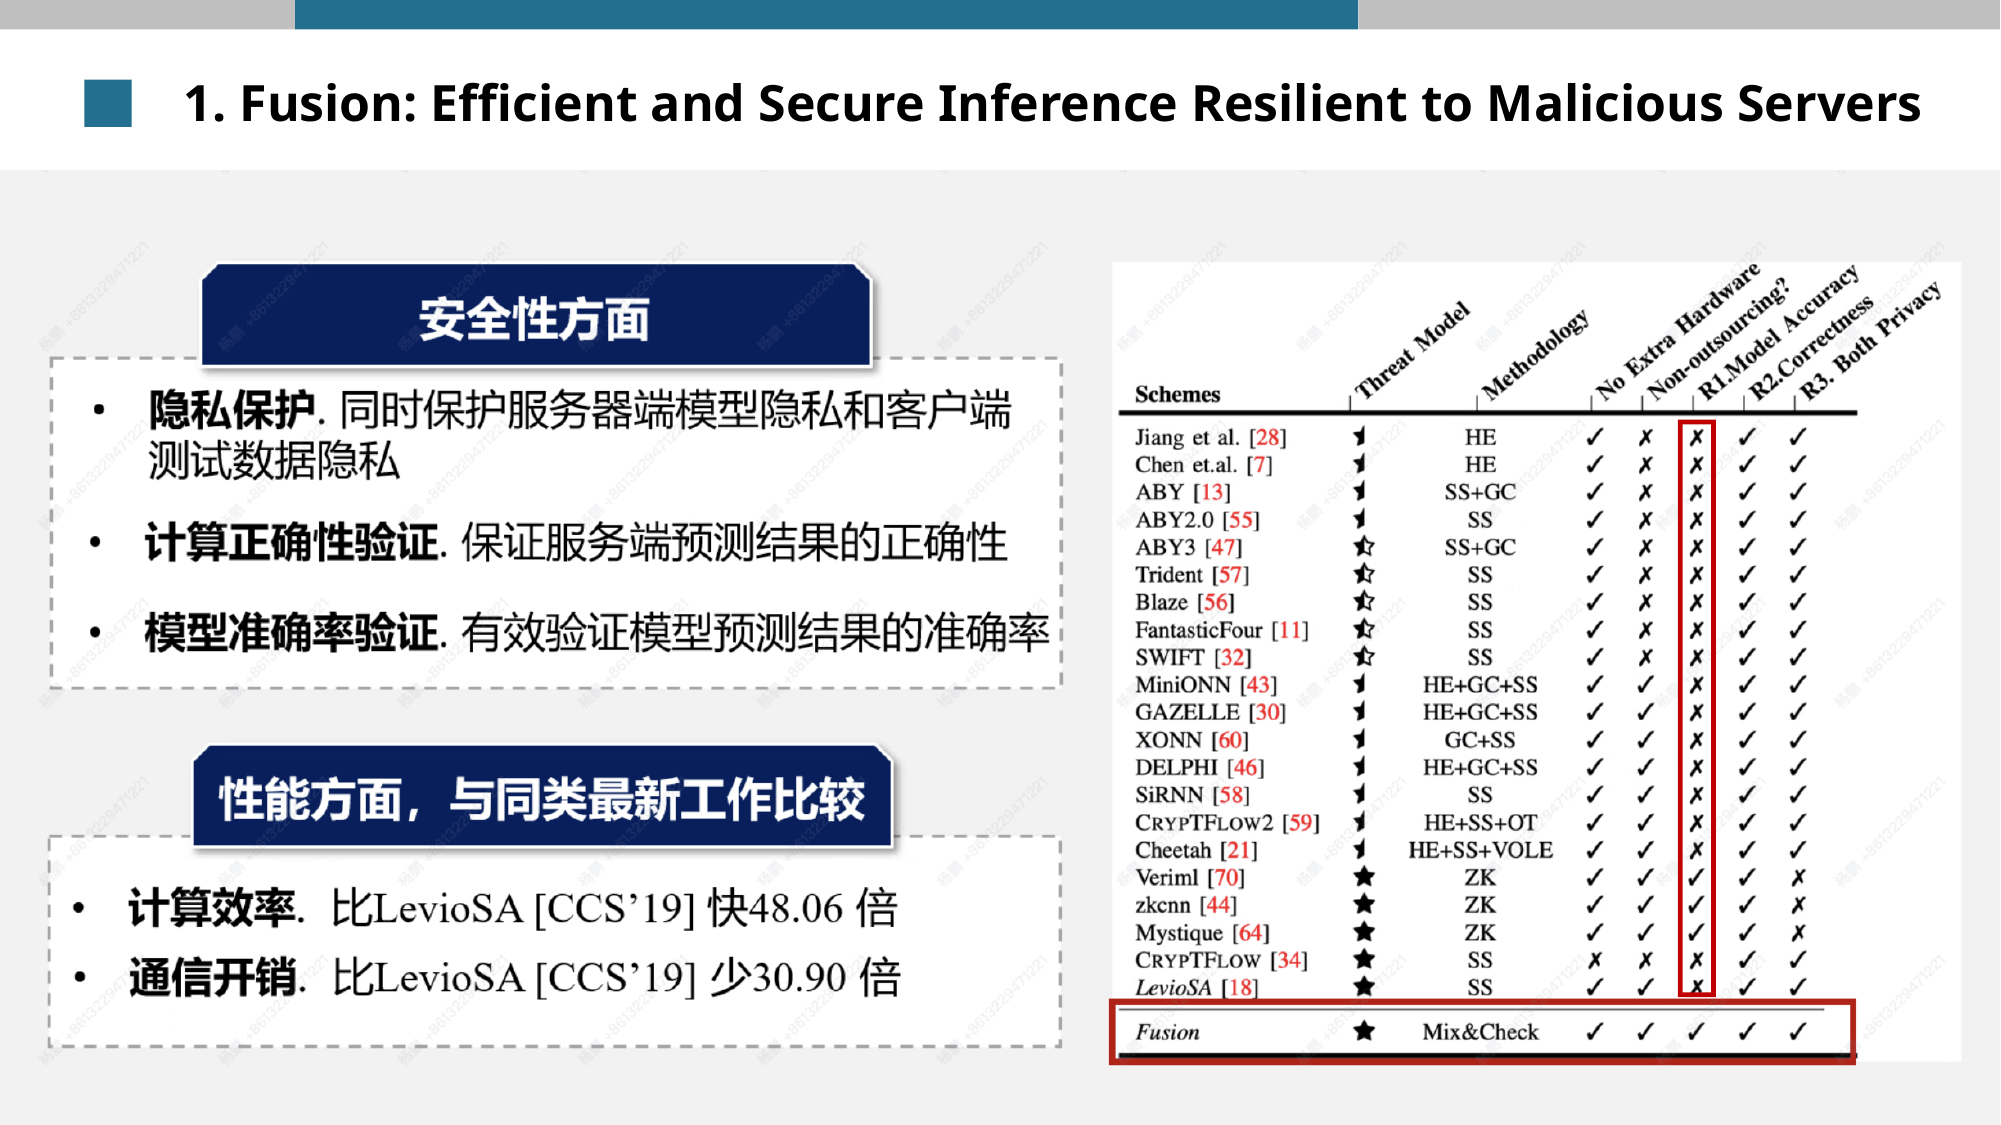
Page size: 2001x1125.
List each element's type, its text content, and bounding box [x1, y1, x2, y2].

picture [0, 170, 2000, 1125]
text_box 1. Fusion: Efficient and Secure Inference Resilient to Malicious Servers [169, 64, 1939, 139]
